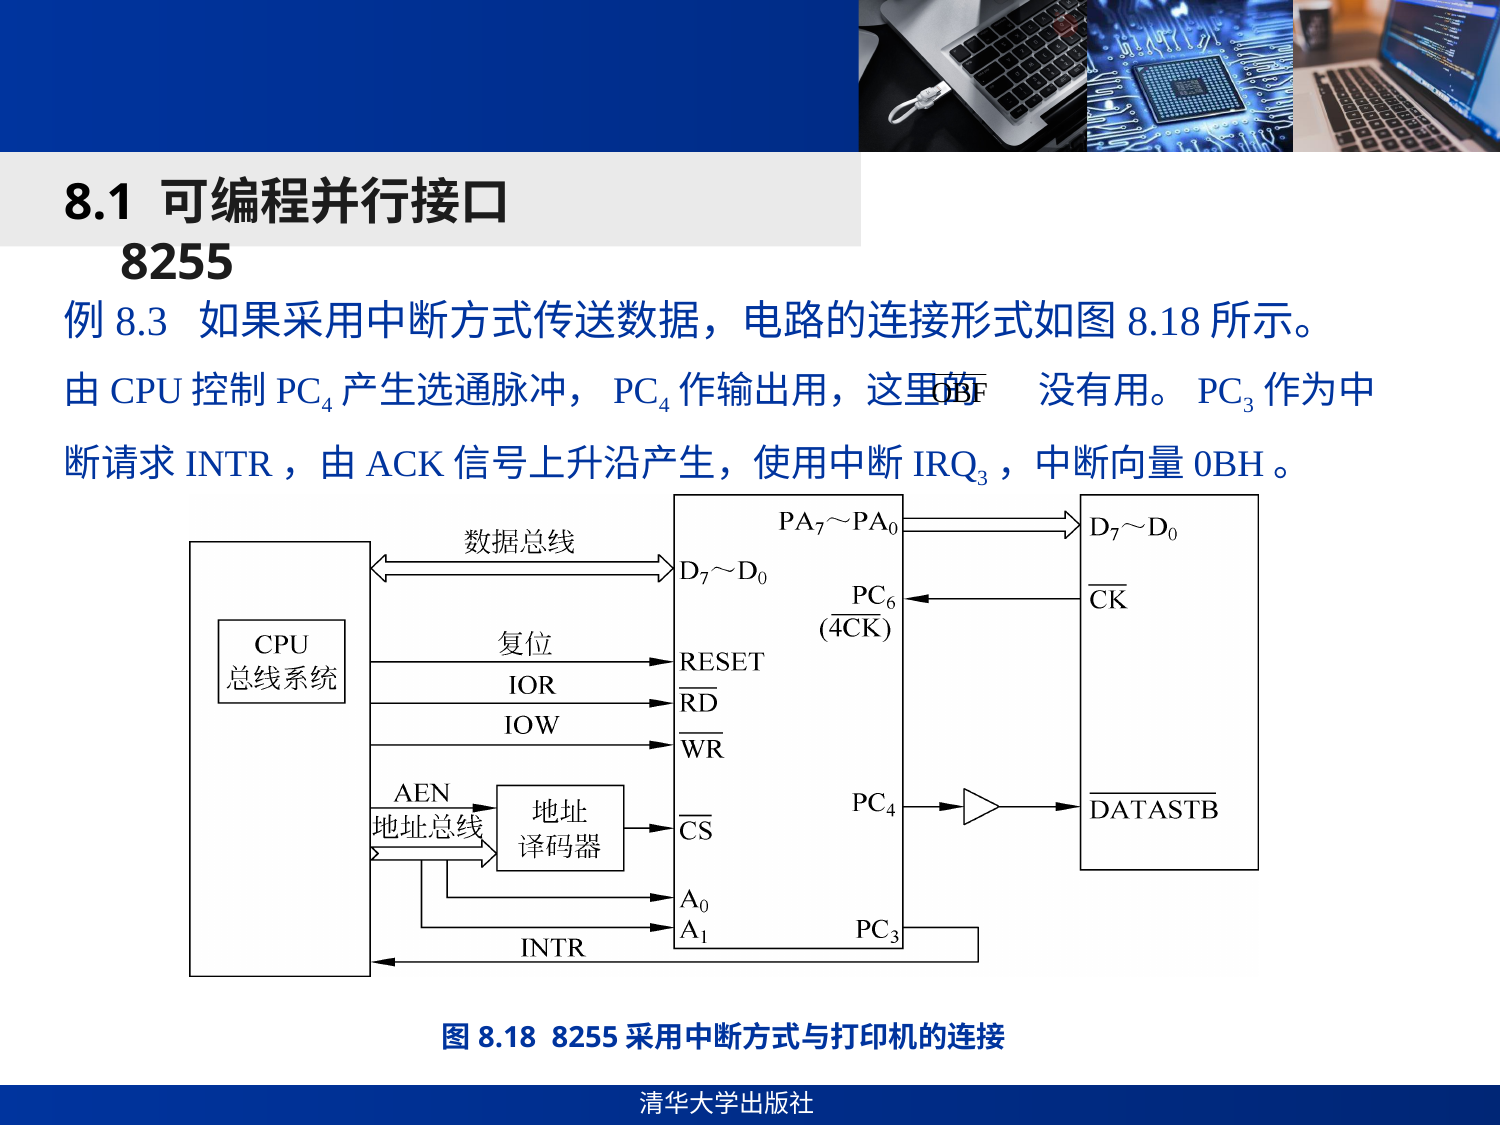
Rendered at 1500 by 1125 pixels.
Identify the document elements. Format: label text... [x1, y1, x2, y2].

list 例8.3 如果采用中断方式传送数据，电路的连接形式如图8.18所示。 由CPU控制PC4产生选通脉冲，PC4作输出用，这里的 没有用。PC3作为中断请求INTR，由ACK信号上升沿产生，使用中断IRQ3，中断向量0BH。 [48, 253, 1399, 506]
picture [188, 493, 1260, 977]
list 8.1 可编程并行接口8255 [49, 162, 644, 258]
text_box 图8.18 8255采用中断方式与打印机的连接 [307, 1010, 1141, 1061]
picture [858, 0, 1500, 152]
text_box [926, 366, 994, 412]
